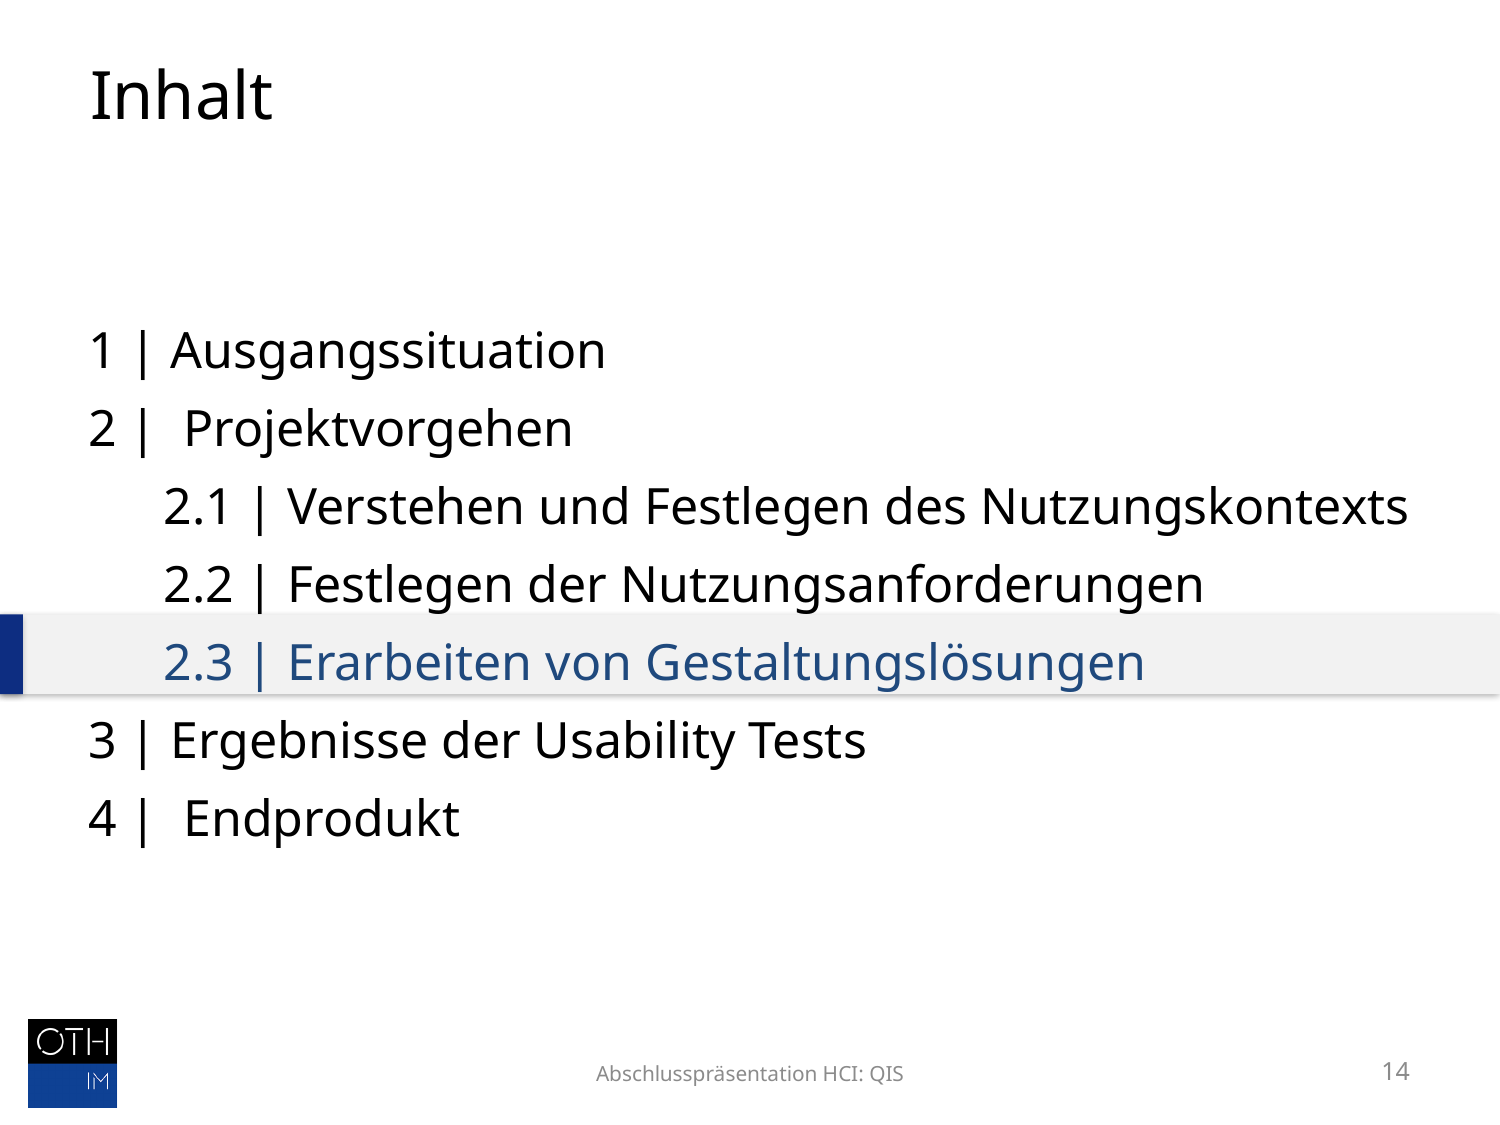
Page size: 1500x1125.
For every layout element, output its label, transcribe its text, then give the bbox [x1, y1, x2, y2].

slide_number 14 [1074, 1042, 1425, 1103]
text_box 1 | Ausgangssituation 2 | Projektvorgehen 2.1 | Verstehen und Festlegen des Nutzungskontexts 2.2 | Festlegen der Nutzungsanforderungen 2.3 | Erarbeiten von Gestaltungslösungen 3 | Ergebnisse der Usability Tests 4 | Endprodukt [0, 293, 1461, 613]
title Inhalt [75, 45, 1425, 233]
picture [28, 1019, 119, 1108]
text_box 1 | Ausgangssituation 2 | Projektvorgehen 2.1 | Verstehen und Festlegen des Nutzungskontexts 2.2 | Festlegen der Nutzungsanforderungen 2.3 | Erarbeiten von Gestaltungslösungen 3 | Ergebnisse der Usability Tests 4 | Endprodukt [0, 703, 1461, 854]
footer Abschlusspräsentation HCI: QIS [512, 1042, 988, 1103]
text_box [0, 614, 1500, 695]
